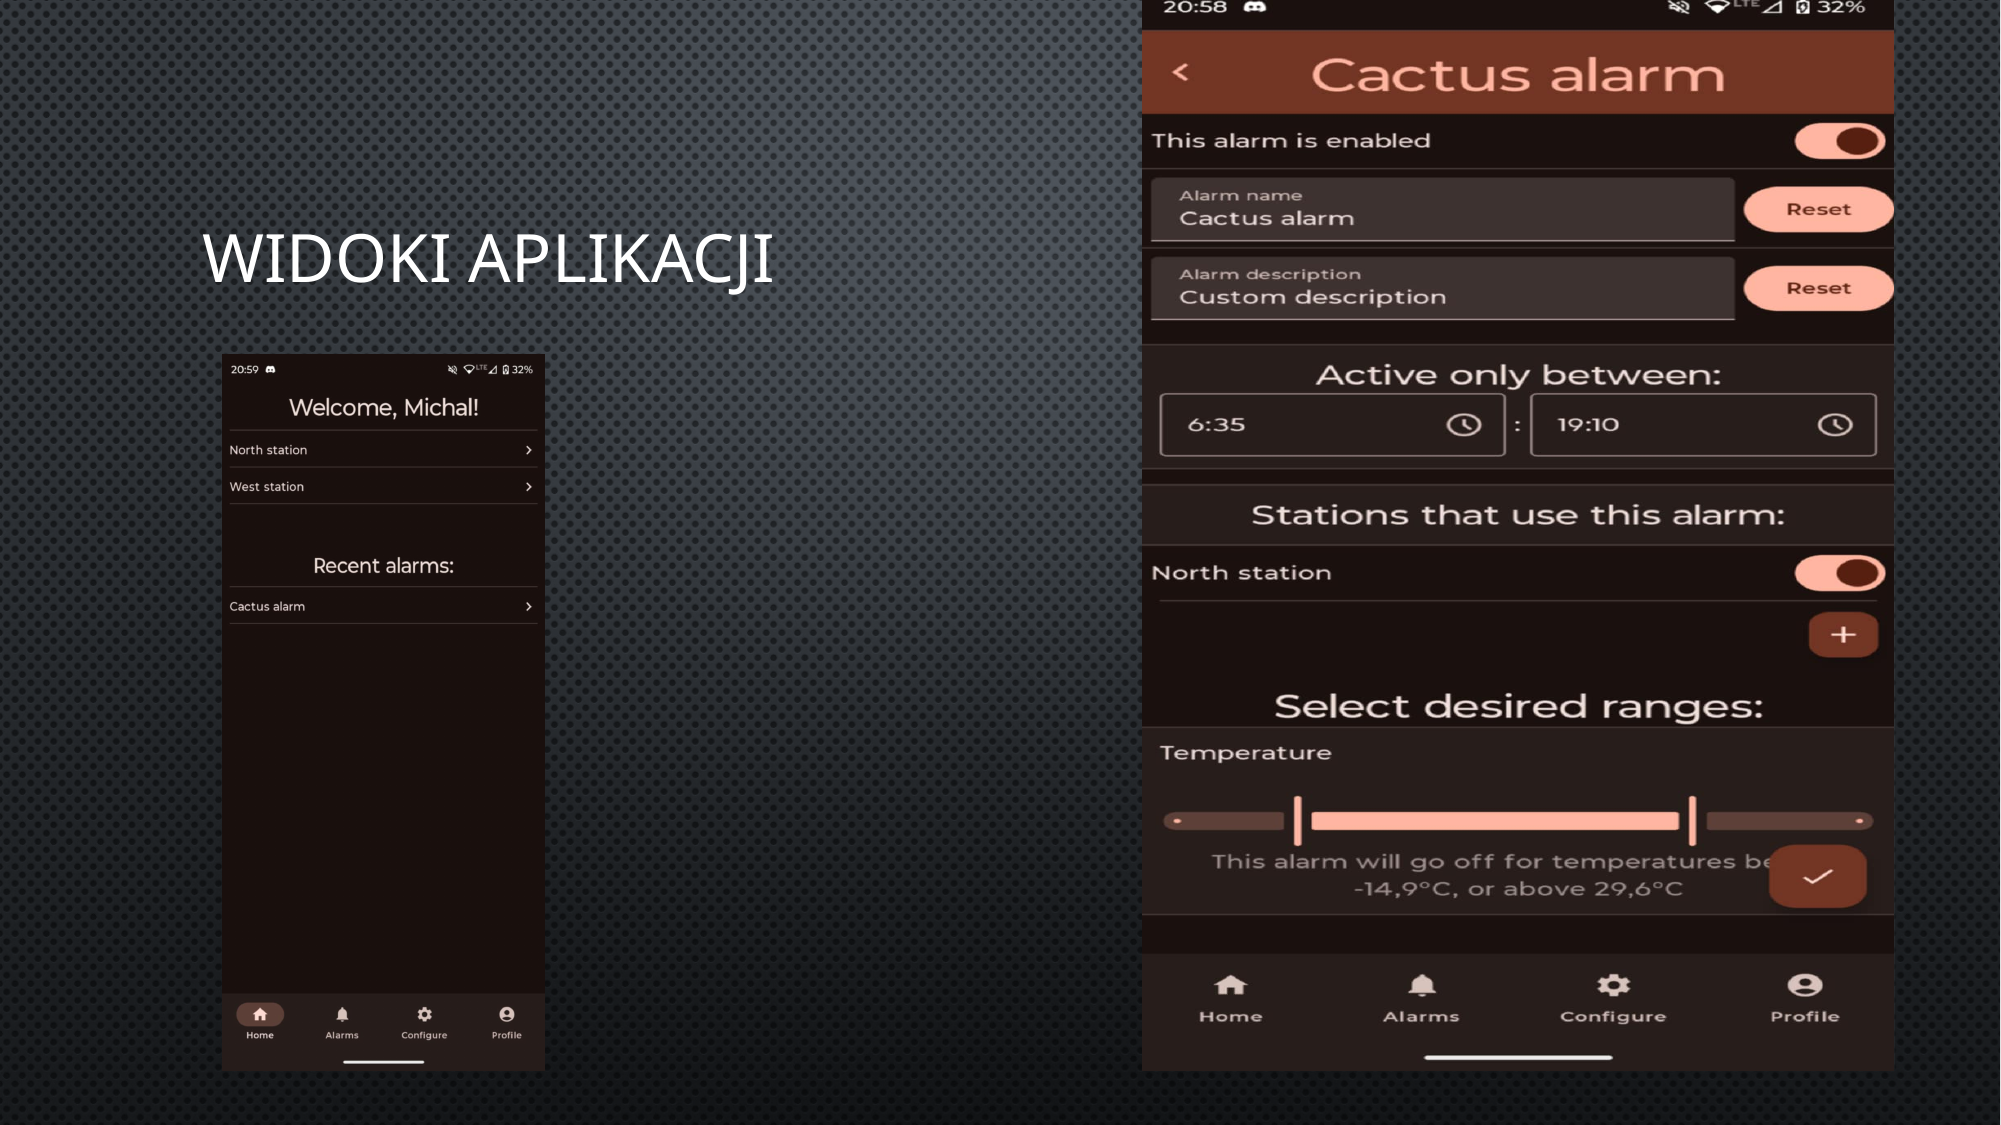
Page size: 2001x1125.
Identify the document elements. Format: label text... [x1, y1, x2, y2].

picture [0, 0, 2001, 1125]
title Widoki aplikacji [187, 99, 1142, 413]
